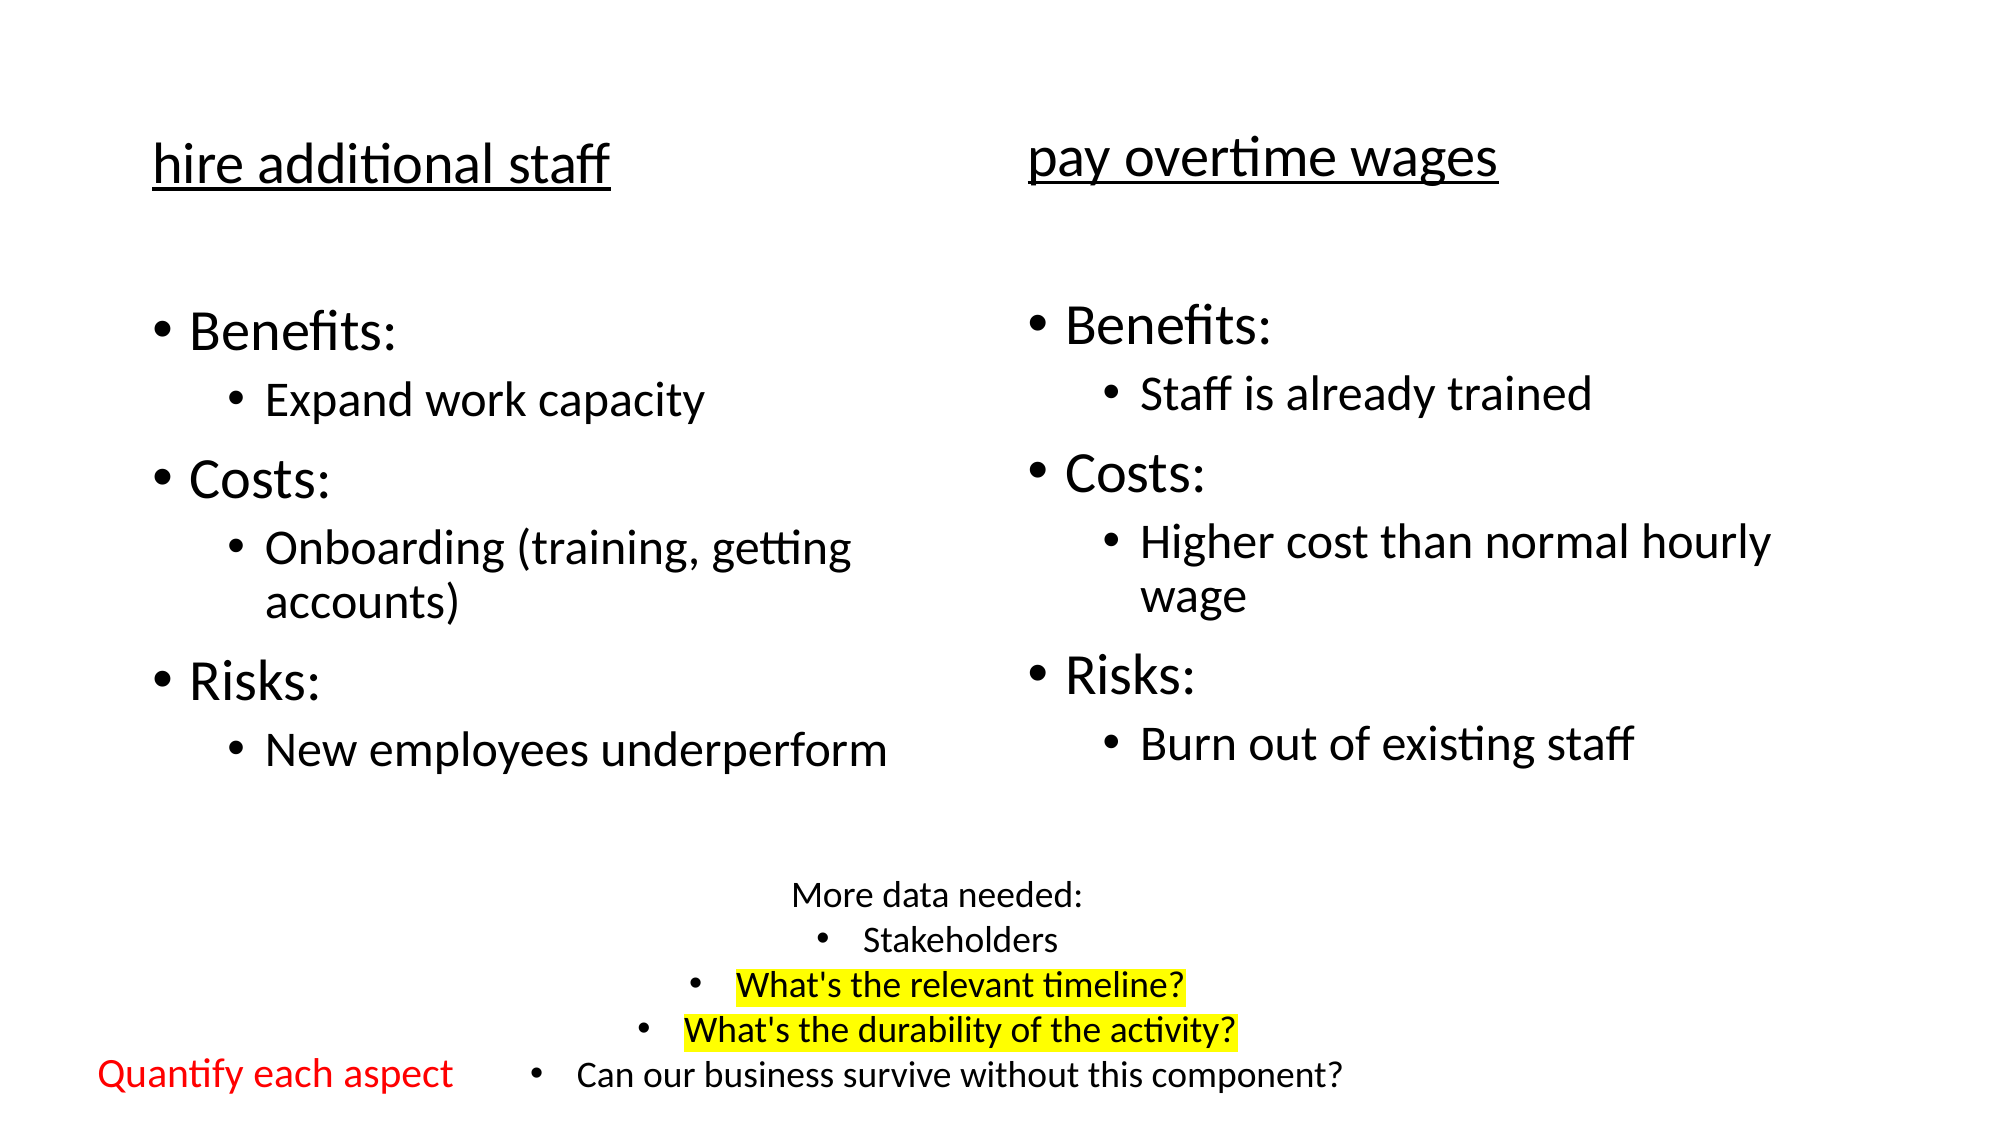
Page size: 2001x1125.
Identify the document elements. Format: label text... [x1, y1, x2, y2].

text_box More data needed: Stakeholders What's the relevant timeline? What's the durability of the activity? Can our business survive without this component? [467, 862, 1408, 1102]
text_box Quantify each aspect [82, 1038, 533, 1104]
list hire additional staff Benefits: Expand work capacity Costs: Onboarding (training, getting accounts) Risks: New employees underperform [137, 125, 988, 1012]
list pay overtime wages Benefits: Staff is already trained Costs: Higher cost than normal hourly wage Risks: Burn out of existing staff [1012, 119, 1863, 1012]
